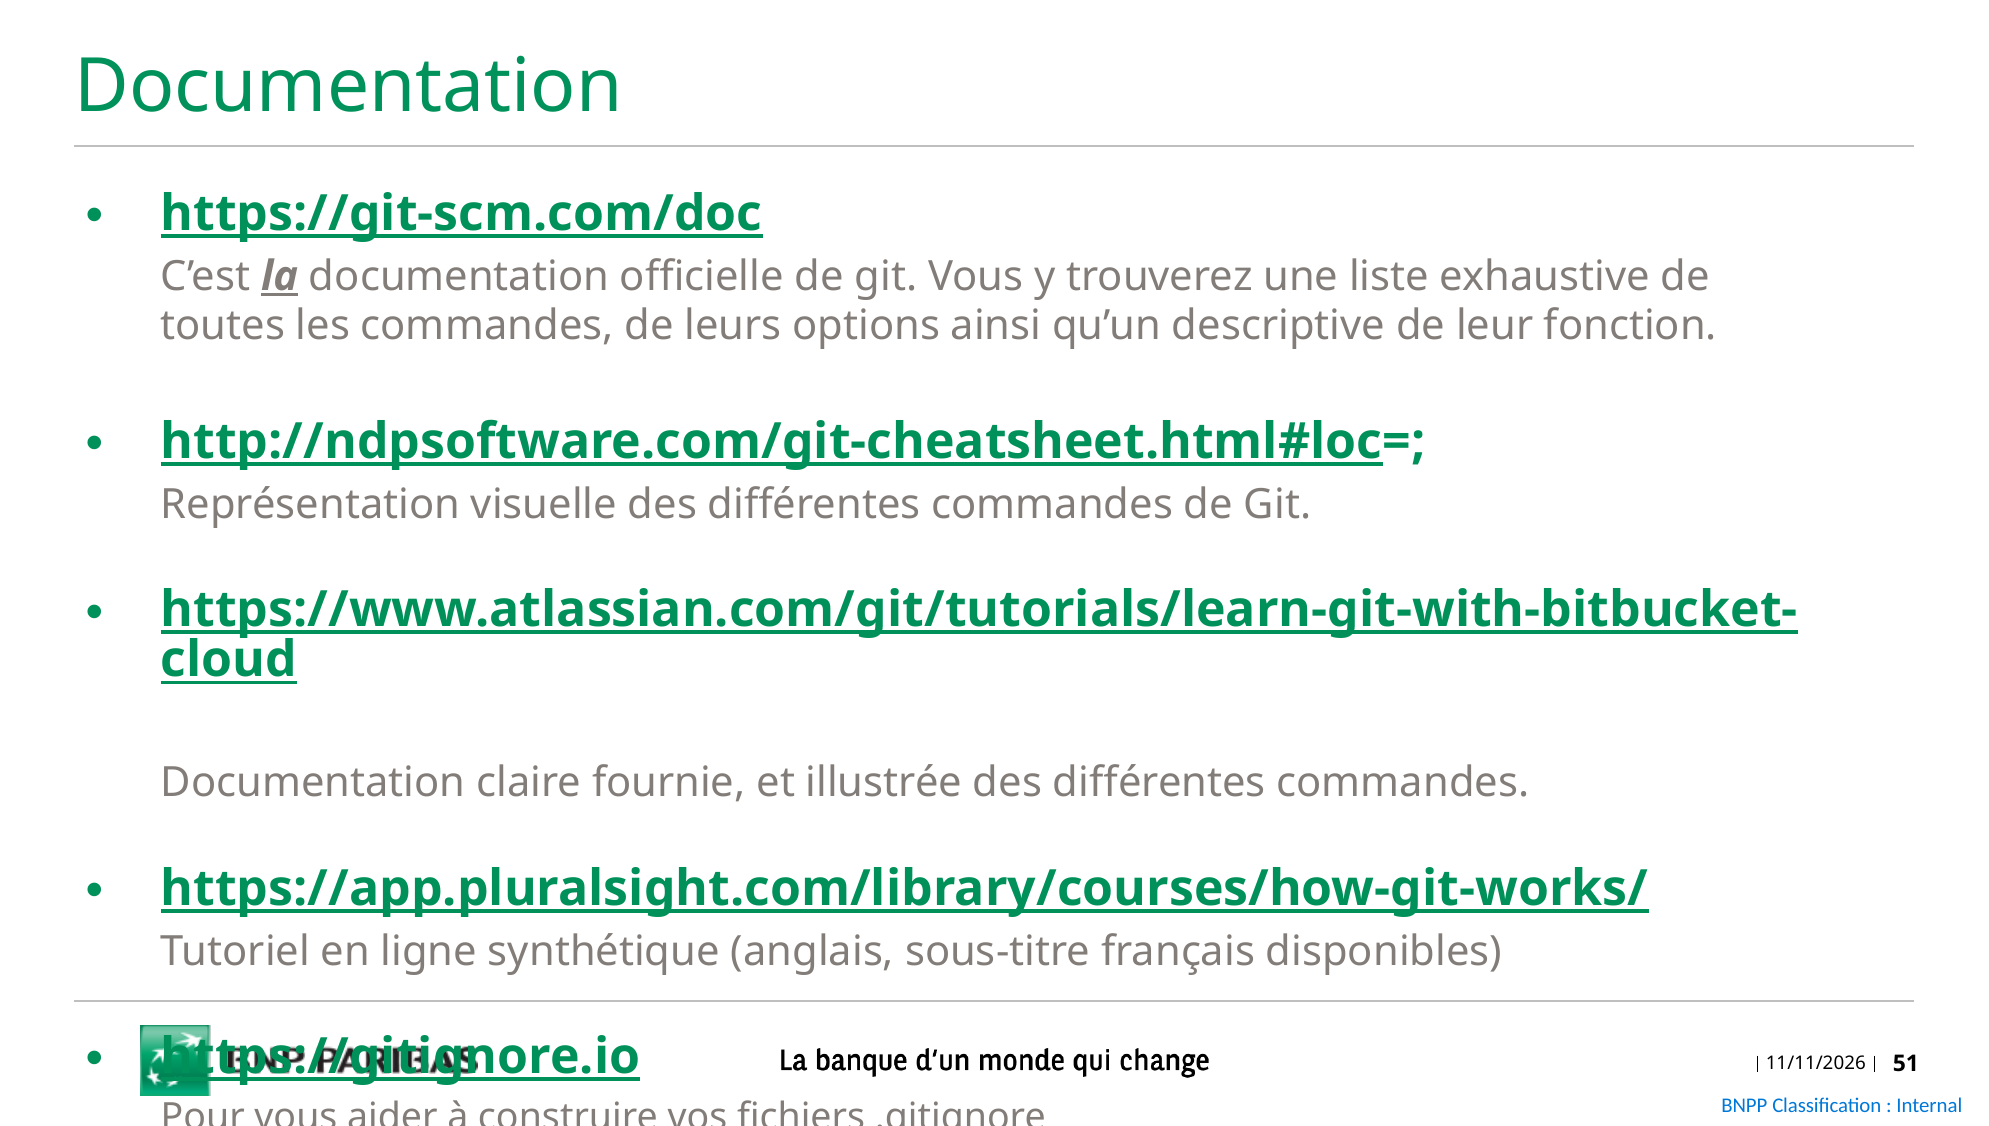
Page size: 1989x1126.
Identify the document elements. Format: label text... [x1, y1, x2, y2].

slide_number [1831, 1048, 1869, 1079]
picture [752, 1094, 1237, 1106]
subtitle Documentation [74, 45, 1932, 117]
slide_number 51 [1879, 1048, 1920, 1079]
text_box https://git-scm.com/doc C’est la documentation officielle de git. Vous y trouverez une liste exhaustive de toutes les commandes, de leurs options ainsi qu’un descriptive de leur fonction. http://ndpsoftware.com/git-cheatsheet.html#loc=; Représentation visuelle des différentes commandes de Git. https://www.atlassian.com/git/tutorials/learn-git-with-bitbucket-cloud Documentation claire fournie, et illustrée des différentes commandes. https://app.pluralsight.com/library/courses/how-git-works/ Tutoriel en ligne synthétique (anglais, sous-titre français disponibles) https://gitignore.io Pour vous aider à construire vos fichiers .gitignore [70, 172, 1831, 1094]
